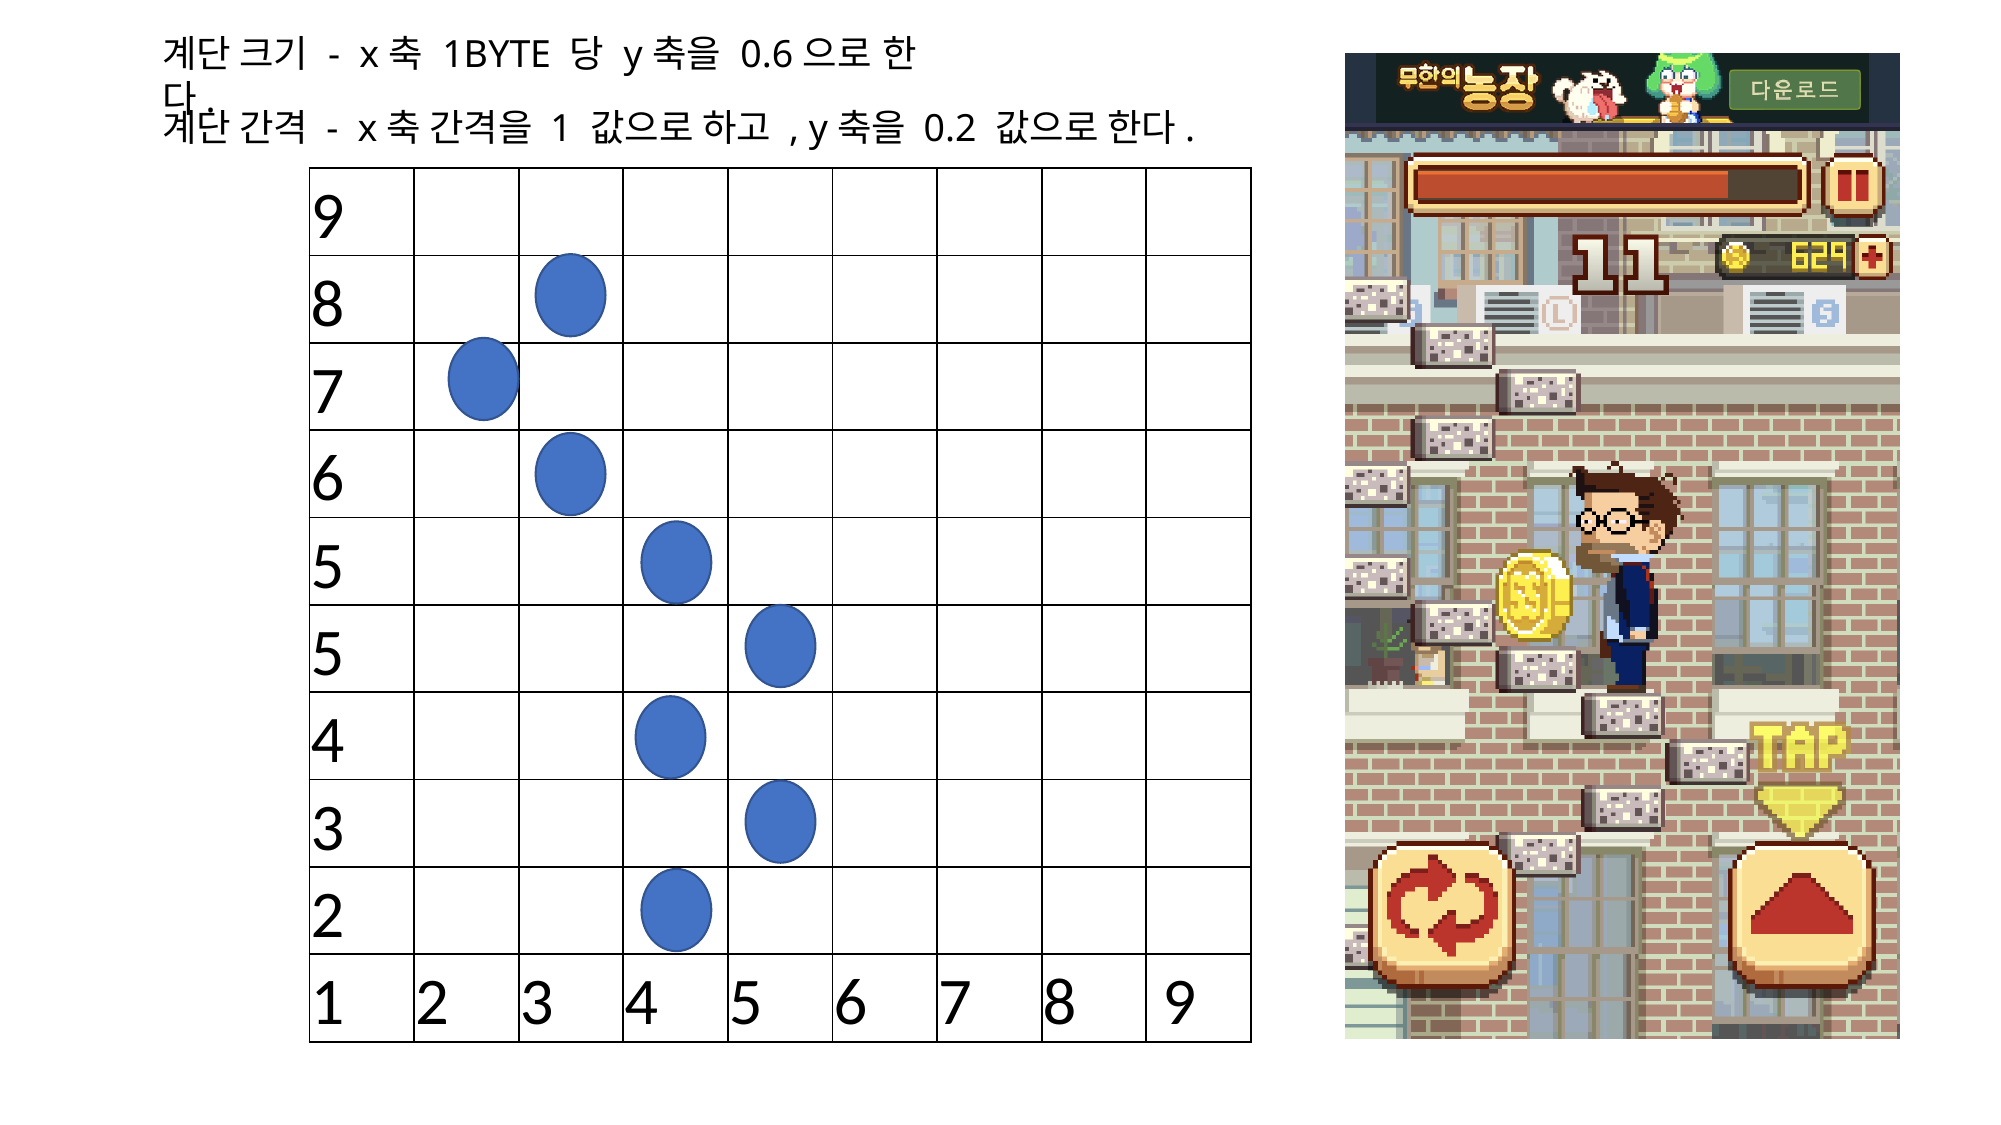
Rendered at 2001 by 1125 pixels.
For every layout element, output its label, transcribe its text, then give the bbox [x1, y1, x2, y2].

table_cell [729, 256, 832, 342]
text_box [640, 520, 713, 605]
table_cell [1043, 256, 1145, 342]
table_cell [624, 606, 727, 691]
table_cell [624, 518, 727, 604]
table_cell [1147, 256, 1250, 342]
table_cell 2 [310, 868, 413, 953]
table_cell [833, 431, 936, 517]
table_cell [833, 518, 936, 604]
table_header [520, 202, 622, 255]
table_cell [520, 518, 622, 604]
table_header [1147, 169, 1250, 255]
table_cell 3 [520, 955, 622, 1041]
table_cell [938, 256, 1041, 342]
table_cell [729, 780, 832, 866]
table_cell [1147, 868, 1250, 953]
table_cell [520, 431, 569, 517]
table_header [415, 202, 518, 255]
text_box [744, 779, 817, 864]
table_cell [938, 518, 1041, 604]
table_cell 8 [310, 256, 413, 342]
table_cell [833, 868, 936, 953]
table_cell [415, 868, 518, 953]
table_cell 7 [938, 955, 1041, 1041]
table_cell [1043, 606, 1145, 691]
text_box [744, 603, 817, 689]
table_cell 1 [310, 955, 413, 1041]
table_cell [938, 606, 1041, 691]
table_header [833, 202, 936, 255]
table_cell [833, 780, 936, 866]
table_cell [938, 868, 1041, 953]
table_cell [1043, 518, 1145, 604]
table_cell [729, 344, 832, 429]
table_cell [415, 431, 518, 517]
table_cell [520, 780, 622, 866]
table_cell [624, 344, 727, 429]
table_cell [1147, 606, 1250, 691]
table_cell [729, 693, 832, 779]
table_cell [1043, 344, 1145, 429]
table_cell [520, 693, 622, 779]
table_cell 6 [310, 431, 413, 517]
table_cell 5 [729, 955, 832, 1041]
table_cell 8 [1043, 955, 1145, 1041]
text_box [640, 867, 713, 953]
table_cell [415, 606, 518, 691]
table_cell 7 [310, 344, 413, 429]
table_cell [1043, 431, 1145, 517]
table_cell [624, 256, 727, 342]
text_box [634, 695, 707, 780]
table_cell [415, 693, 518, 779]
table_header [729, 202, 832, 255]
table_cell [729, 606, 832, 691]
table_header [938, 202, 1041, 255]
table_cell [415, 344, 518, 429]
table_cell [938, 431, 1041, 517]
table_cell [833, 606, 936, 691]
table_cell 5 [310, 606, 413, 691]
table_cell [1043, 693, 1145, 779]
table_cell [833, 344, 936, 429]
table_cell 2 [415, 955, 518, 1041]
table_cell [415, 780, 518, 866]
table_cell [624, 693, 727, 779]
table_cell [624, 431, 727, 517]
table_cell [729, 518, 832, 604]
table_cell [415, 256, 518, 342]
table_cell [938, 344, 1041, 429]
table_header [624, 202, 727, 255]
table_cell [938, 780, 1041, 866]
table_header 9 [310, 202, 413, 255]
table_cell [520, 256, 622, 342]
table_cell [1147, 780, 1250, 866]
picture [1345, 53, 1900, 1039]
table_cell [833, 693, 936, 779]
table_cell [520, 868, 622, 953]
table_cell [1147, 693, 1250, 779]
table_cell [415, 518, 518, 604]
table_cell [572, 431, 622, 517]
table_cell [729, 431, 832, 517]
table_cell 6 [833, 955, 936, 1041]
table_cell [1043, 868, 1145, 953]
table_cell [679, 868, 727, 953]
table_cell [520, 606, 622, 691]
text_box 계단 크기 - x축 1BYTE 당 y축을 0.6으로 한다. [147, 22, 981, 128]
table_cell 3 [310, 780, 413, 866]
text_box [534, 431, 607, 517]
table_header [1043, 202, 1145, 255]
table_cell [729, 868, 832, 953]
table_cell 4 [624, 955, 727, 1041]
text_box [534, 253, 607, 338]
table_cell 5 [310, 518, 413, 604]
table_cell [624, 780, 727, 866]
table_cell [1147, 518, 1250, 604]
table_cell 9 [1147, 955, 1250, 1041]
table_cell [624, 868, 674, 953]
table_cell [938, 693, 1041, 779]
table_cell [1043, 780, 1145, 866]
table_cell 4 [310, 693, 413, 779]
table_cell [833, 256, 936, 342]
text_box [447, 336, 520, 422]
table_cell [520, 344, 622, 429]
text_box 계단 간격 - x축 간격을 1 값으로 하고 , y축을 0.2 값으로 한다. [147, 96, 1207, 202]
table_cell [1147, 431, 1250, 517]
table_cell [1147, 344, 1250, 429]
